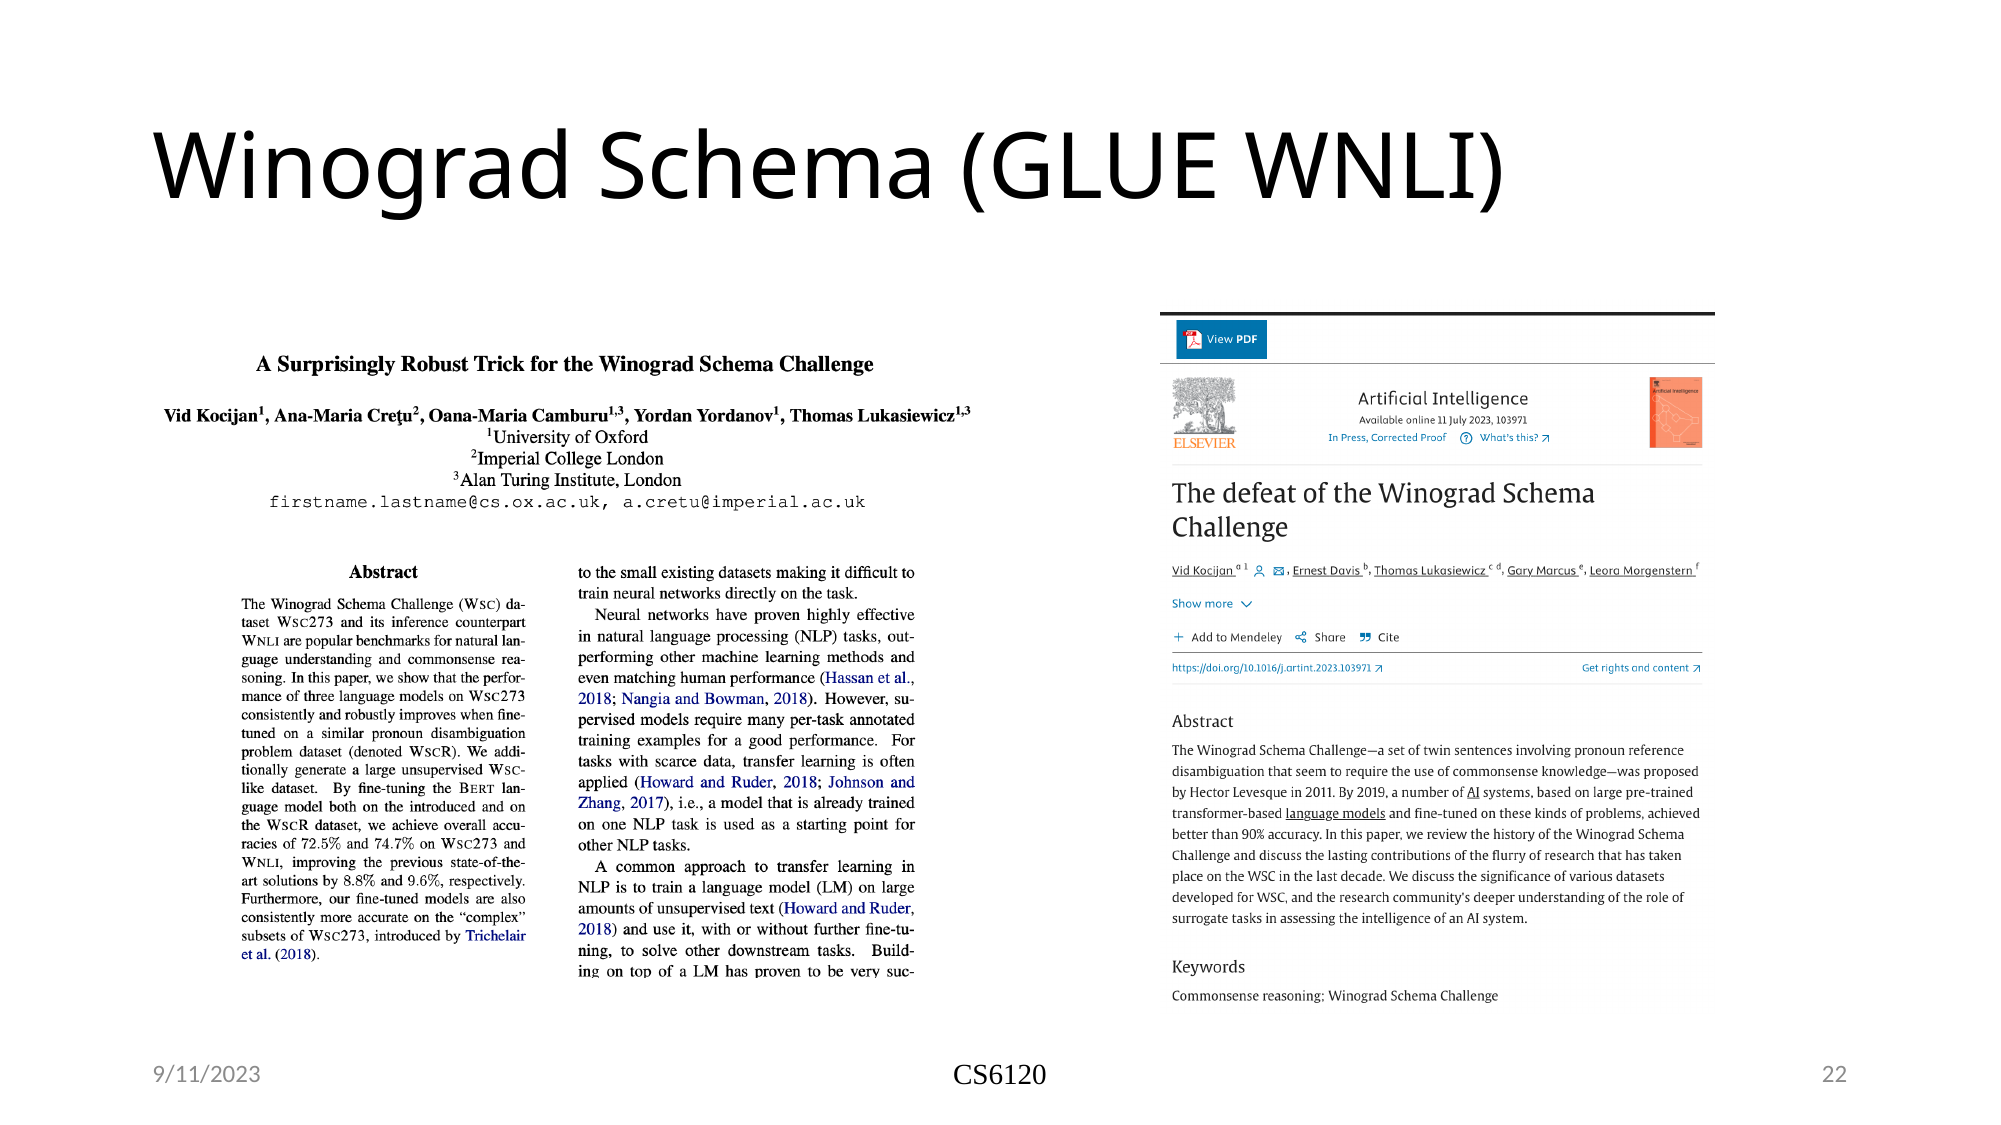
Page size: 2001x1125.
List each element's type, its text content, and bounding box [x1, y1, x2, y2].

title Winograd Schema (GLUE WNLI) [137, 59, 1863, 278]
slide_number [137, 1042, 588, 1103]
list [1160, 299, 1715, 1014]
slide_number 22 [1412, 1042, 1863, 1103]
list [137, 335, 988, 978]
footer CS6120 [662, 1042, 1338, 1103]
